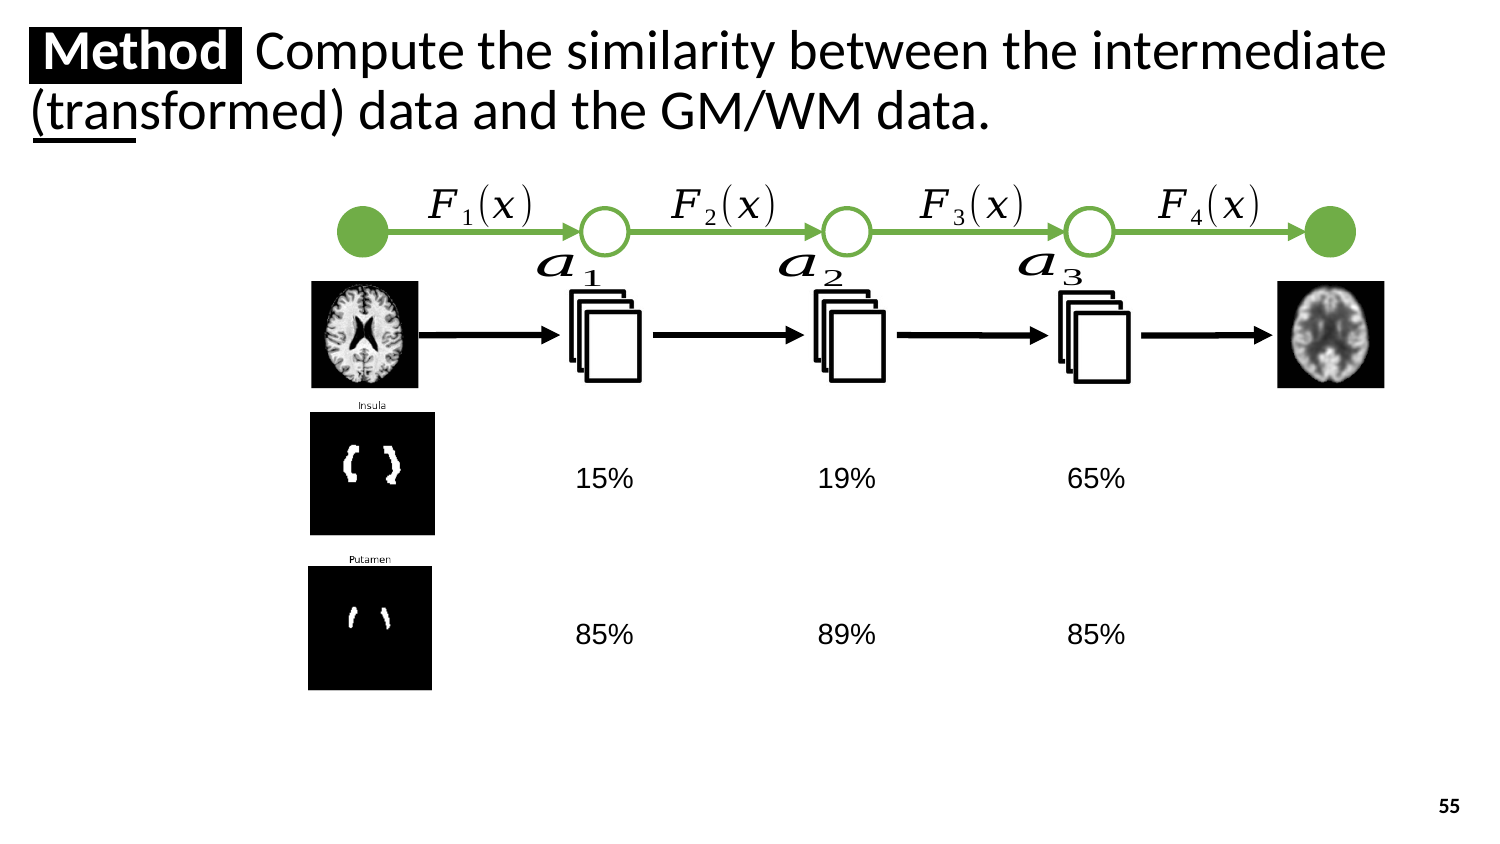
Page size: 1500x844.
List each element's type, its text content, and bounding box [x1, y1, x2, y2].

text_box [579, 206, 631, 258]
picture [559, 281, 653, 389]
picture [304, 551, 436, 694]
text_box 15% [560, 451, 649, 502]
text_box 85% [560, 607, 649, 658]
title Method Compute the similarity between the intermediate (transformed) data and the GM/WM data. [18, 0, 1500, 164]
text_box 89% [802, 607, 892, 658]
text_box [1304, 206, 1356, 258]
picture [1257, 263, 1400, 407]
text_box [1064, 206, 1116, 258]
picture [1048, 282, 1142, 389]
text_box 19% [802, 451, 892, 502]
slide_number 55 [1134, 782, 1472, 827]
text_box 85% [1052, 607, 1141, 658]
text_box [821, 206, 873, 258]
text_box 65% [1052, 451, 1141, 502]
picture [804, 281, 898, 389]
text_box [337, 206, 389, 258]
picture [291, 263, 438, 540]
